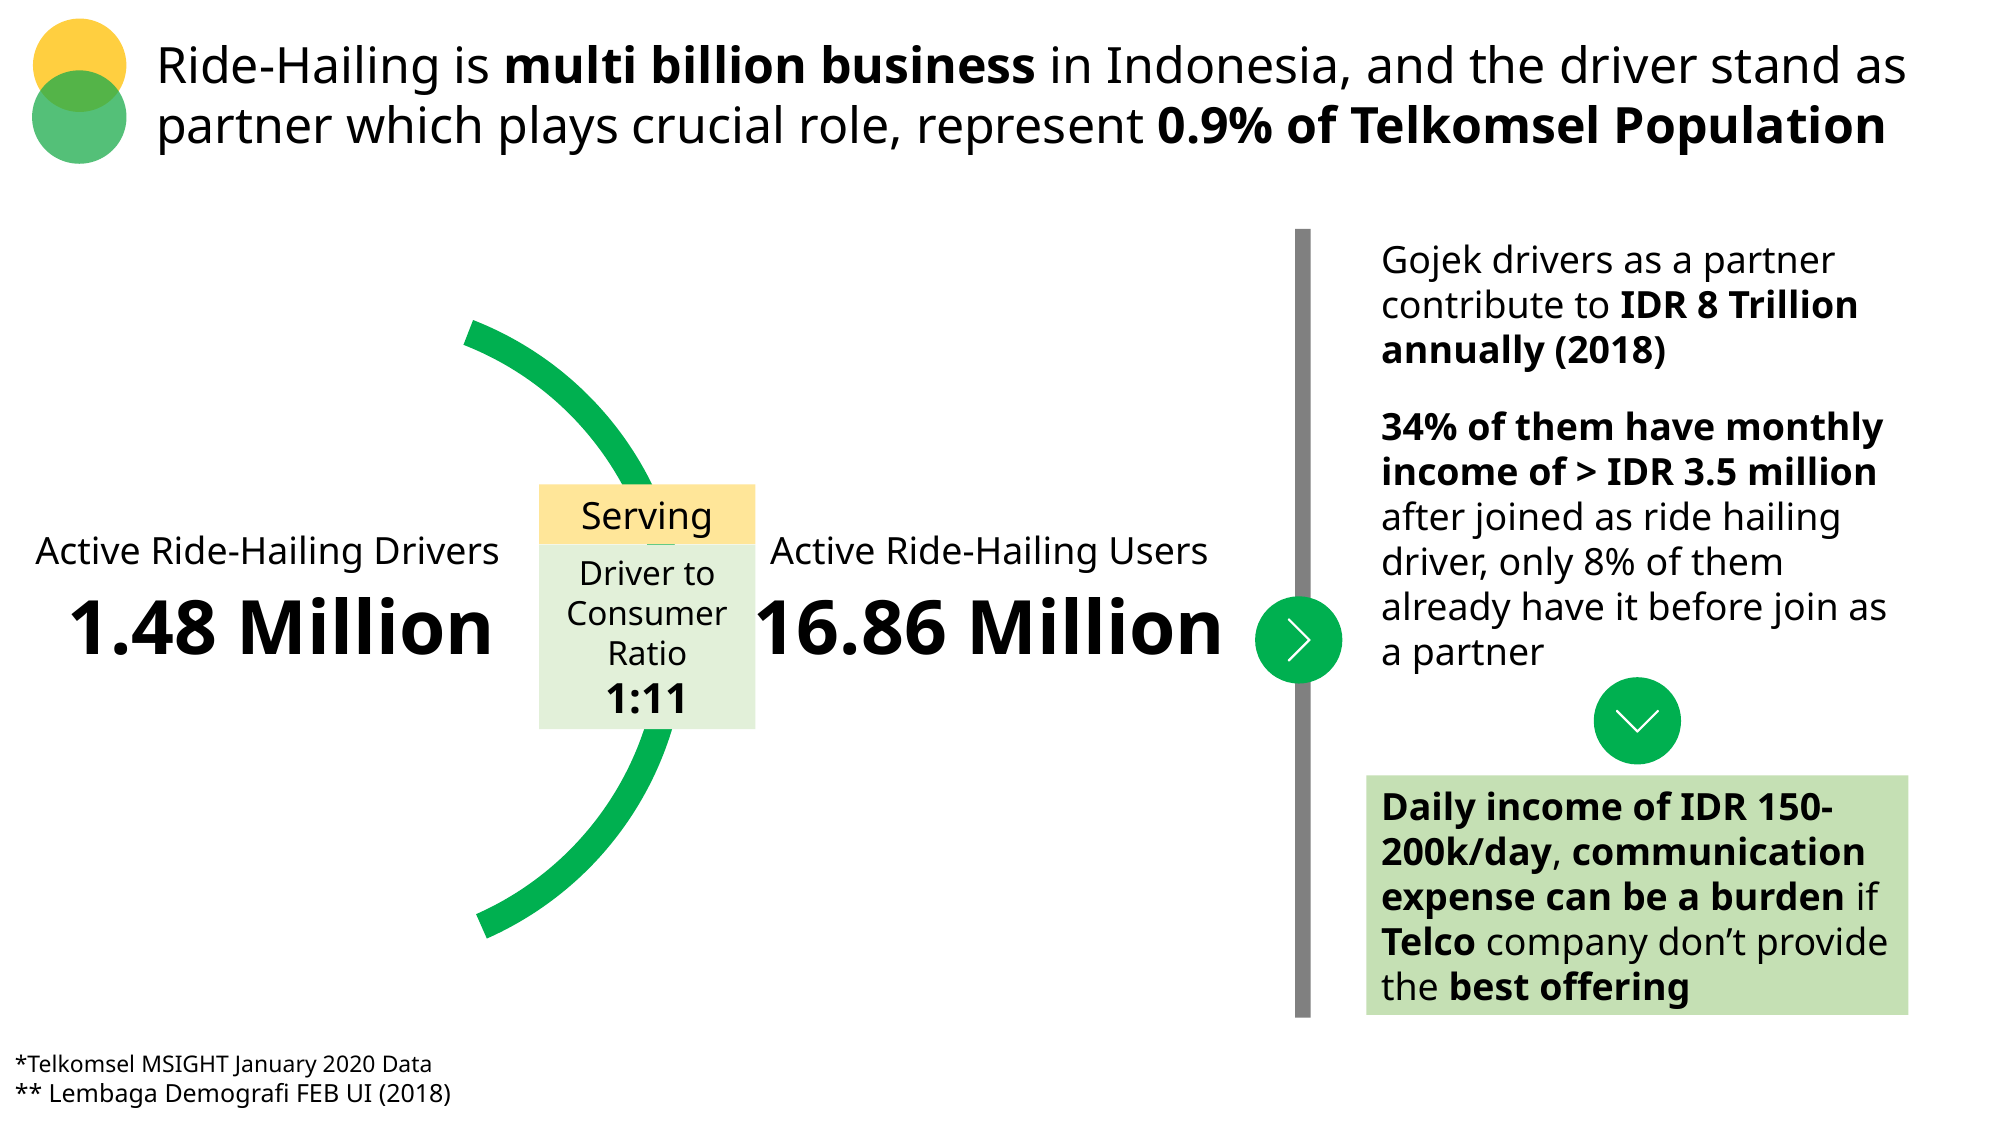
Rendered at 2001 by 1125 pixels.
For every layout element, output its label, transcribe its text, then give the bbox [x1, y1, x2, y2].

text_box 1.48 Million [52, 580, 539, 677]
text_box Ride-Hailing is multi billion business in Indonesia, and the driver stand as partner which plays crucial role, represent 0.9% of Telkomsel Population [141, 26, 1949, 161]
text_box Active Ride-Hailing Users [718, 519, 1261, 580]
text_box Serving [539, 484, 756, 544]
text_box 16.86 Million [756, 571, 1272, 677]
text_box Active Ride-Hailing Drivers [0, 519, 539, 580]
text_box Gojek drivers as a partner contribute to IDR 8 Trillion annually (2018) [1366, 228, 1909, 379]
text_box [474, 730, 673, 940]
text_box Driver to Consumer Ratio 1:11 [539, 544, 756, 730]
text_box Daily income of IDR 150-200k/day, communication expense can be a burden if Telco company don’t provide the best offering [1366, 775, 1909, 1015]
text_box [31, 17, 128, 91]
text_box *Telkomsel MSIGHT January 2020 Data ** Lembaga Demografi FEB UI (2018) [0, 1042, 502, 1115]
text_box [1593, 677, 1681, 765]
text_box [1294, 228, 1312, 596]
text_box [462, 318, 653, 484]
text_box [1294, 684, 1312, 1019]
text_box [1255, 596, 1343, 684]
text_box 34% of them have monthly income of > IDR 3.5 million after joined as ride hailing driver, only 8% of them already have it before join as a partner [1366, 395, 1909, 681]
text_box [31, 69, 128, 165]
